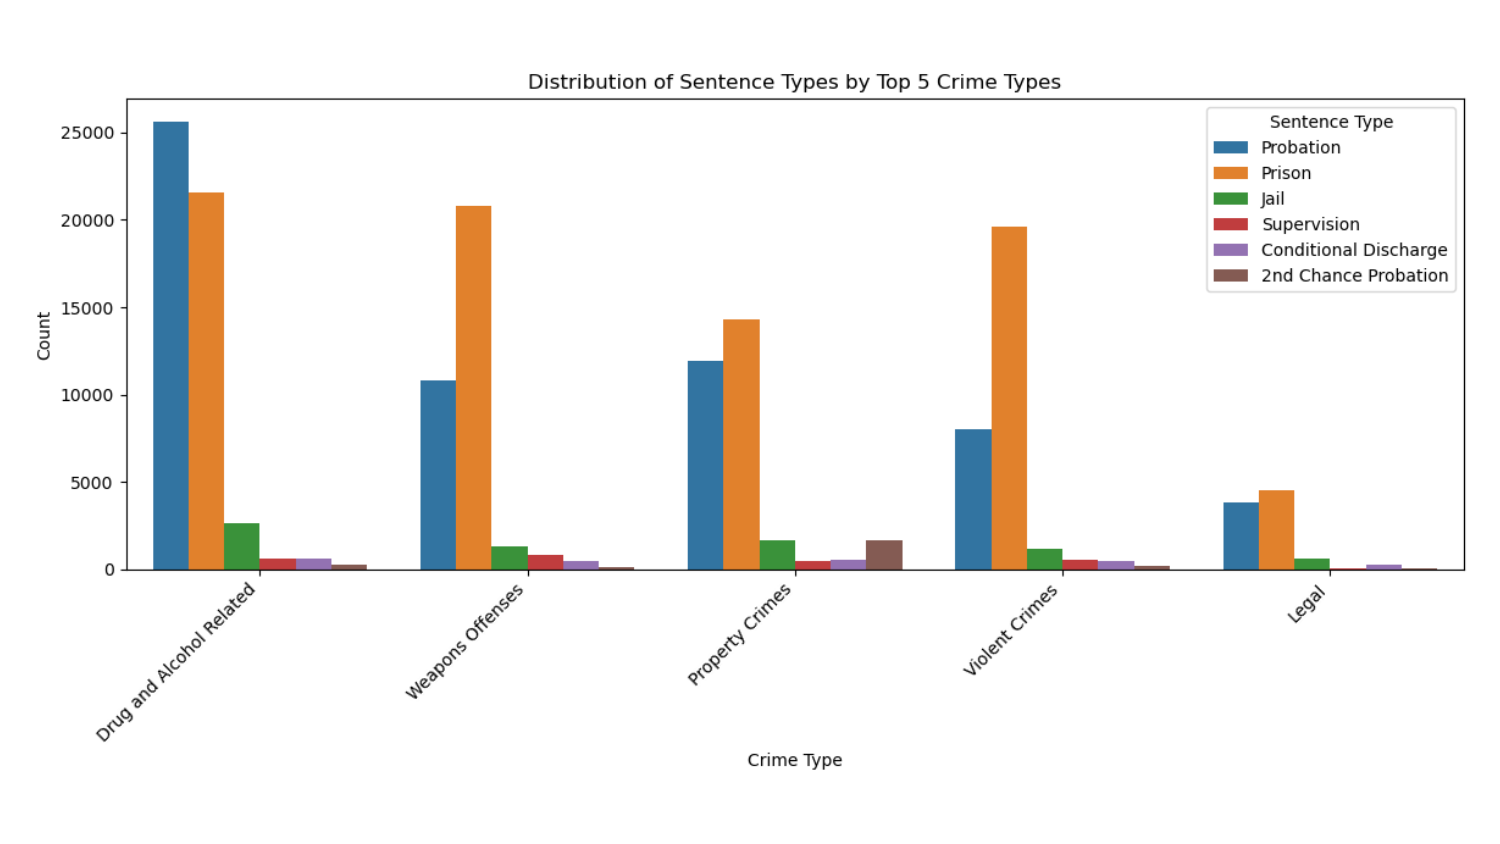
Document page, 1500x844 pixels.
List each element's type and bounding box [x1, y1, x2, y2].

picture [24, 61, 1476, 782]
